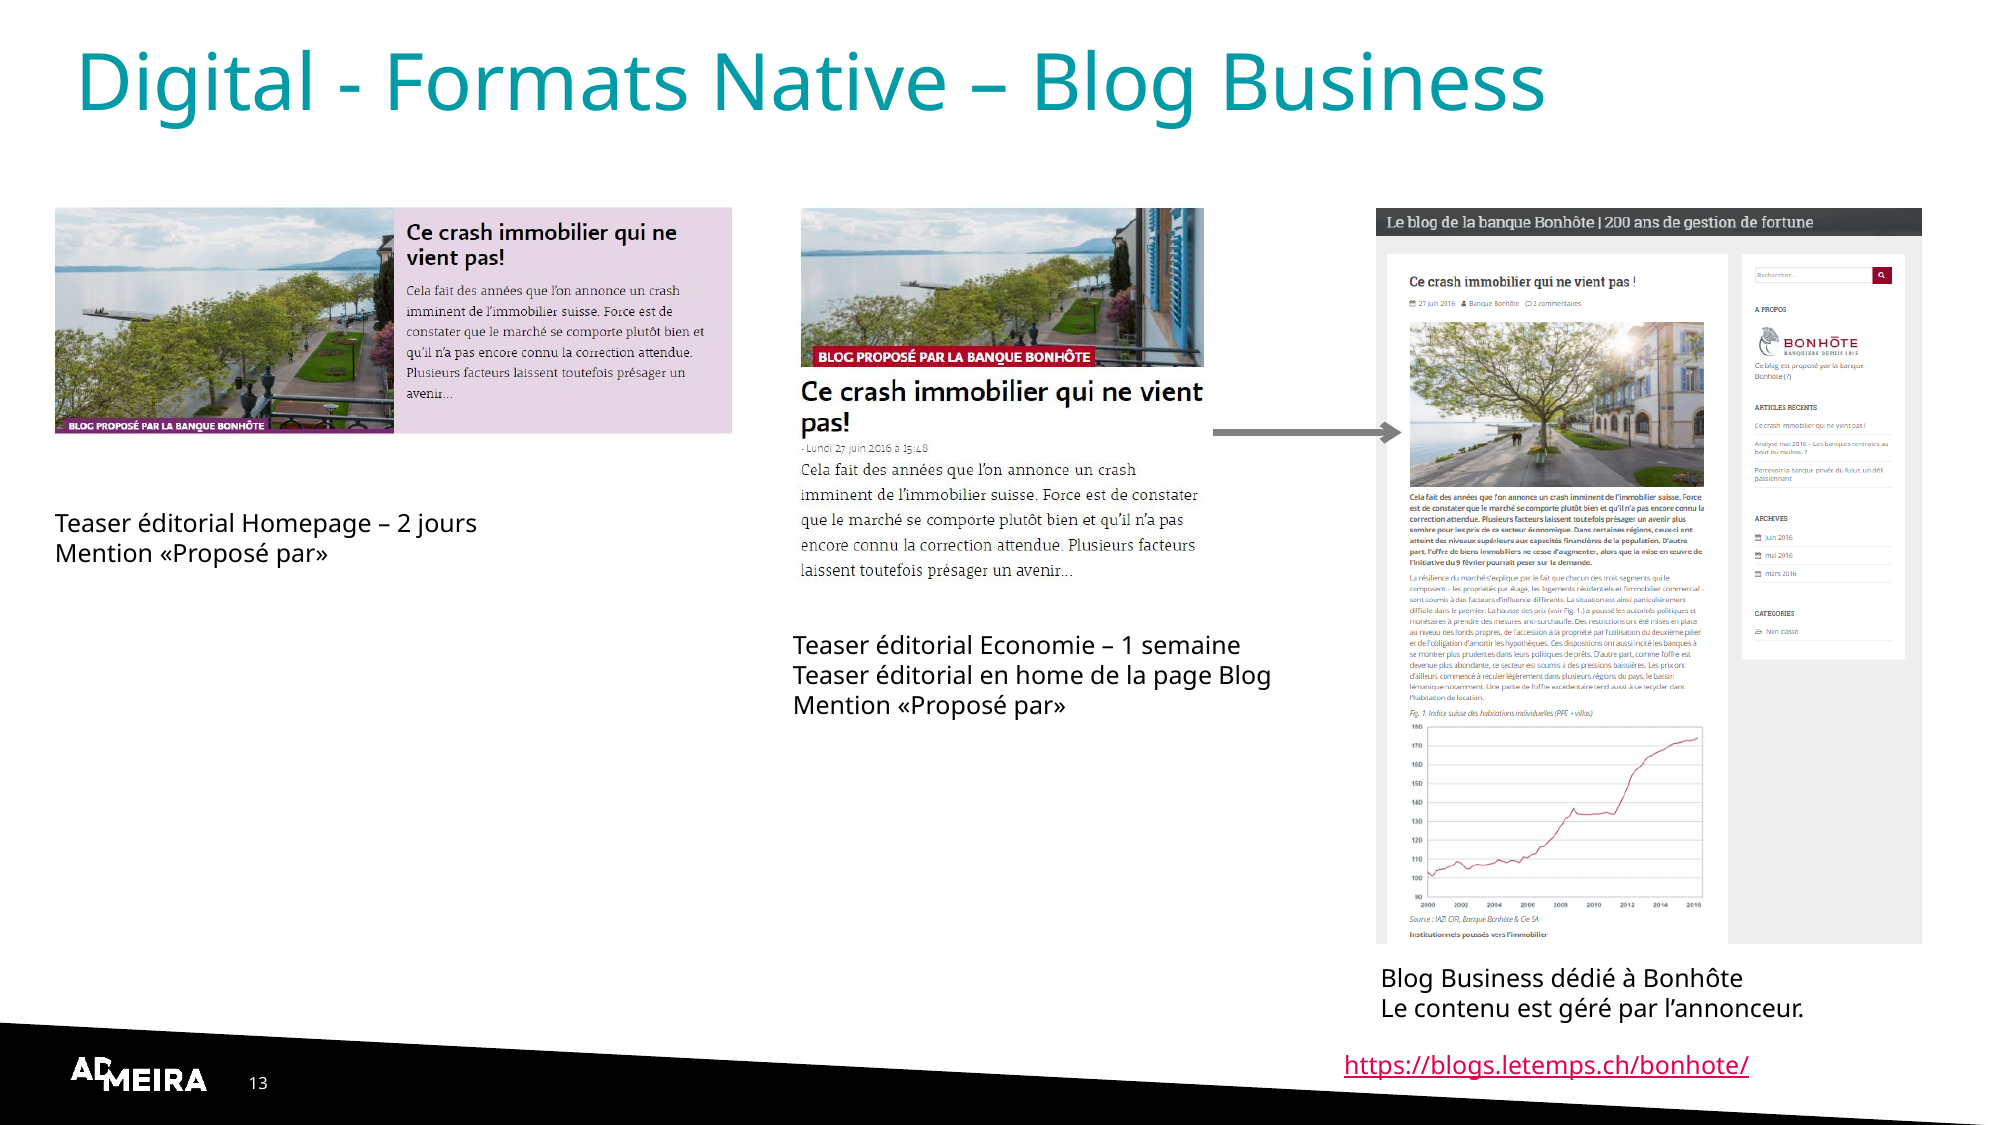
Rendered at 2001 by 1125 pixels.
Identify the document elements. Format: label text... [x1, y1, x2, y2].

title Digital - Formats Native – Blog Business [57, 23, 1927, 146]
text_box https://blogs.letemps.ch/bonhote/ [1329, 1041, 1764, 1121]
picture [789, 194, 1213, 590]
text_box Teaser éditorial Homepage – 2 jours Mention «Proposé par» [40, 500, 493, 575]
picture [70, 1057, 206, 1091]
text_box Blog Business dédié à Bonhôte Le contenu est géré par l’annonceur. [1365, 955, 1820, 1030]
picture [1376, 208, 1922, 944]
text_box Teaser éditorial Economie – 1 semaine Teaser éditorial en home de la page Blog Mention «Proposé par» [778, 621, 1288, 727]
slide_number 13 [206, 1054, 283, 1115]
picture [31, 182, 756, 455]
